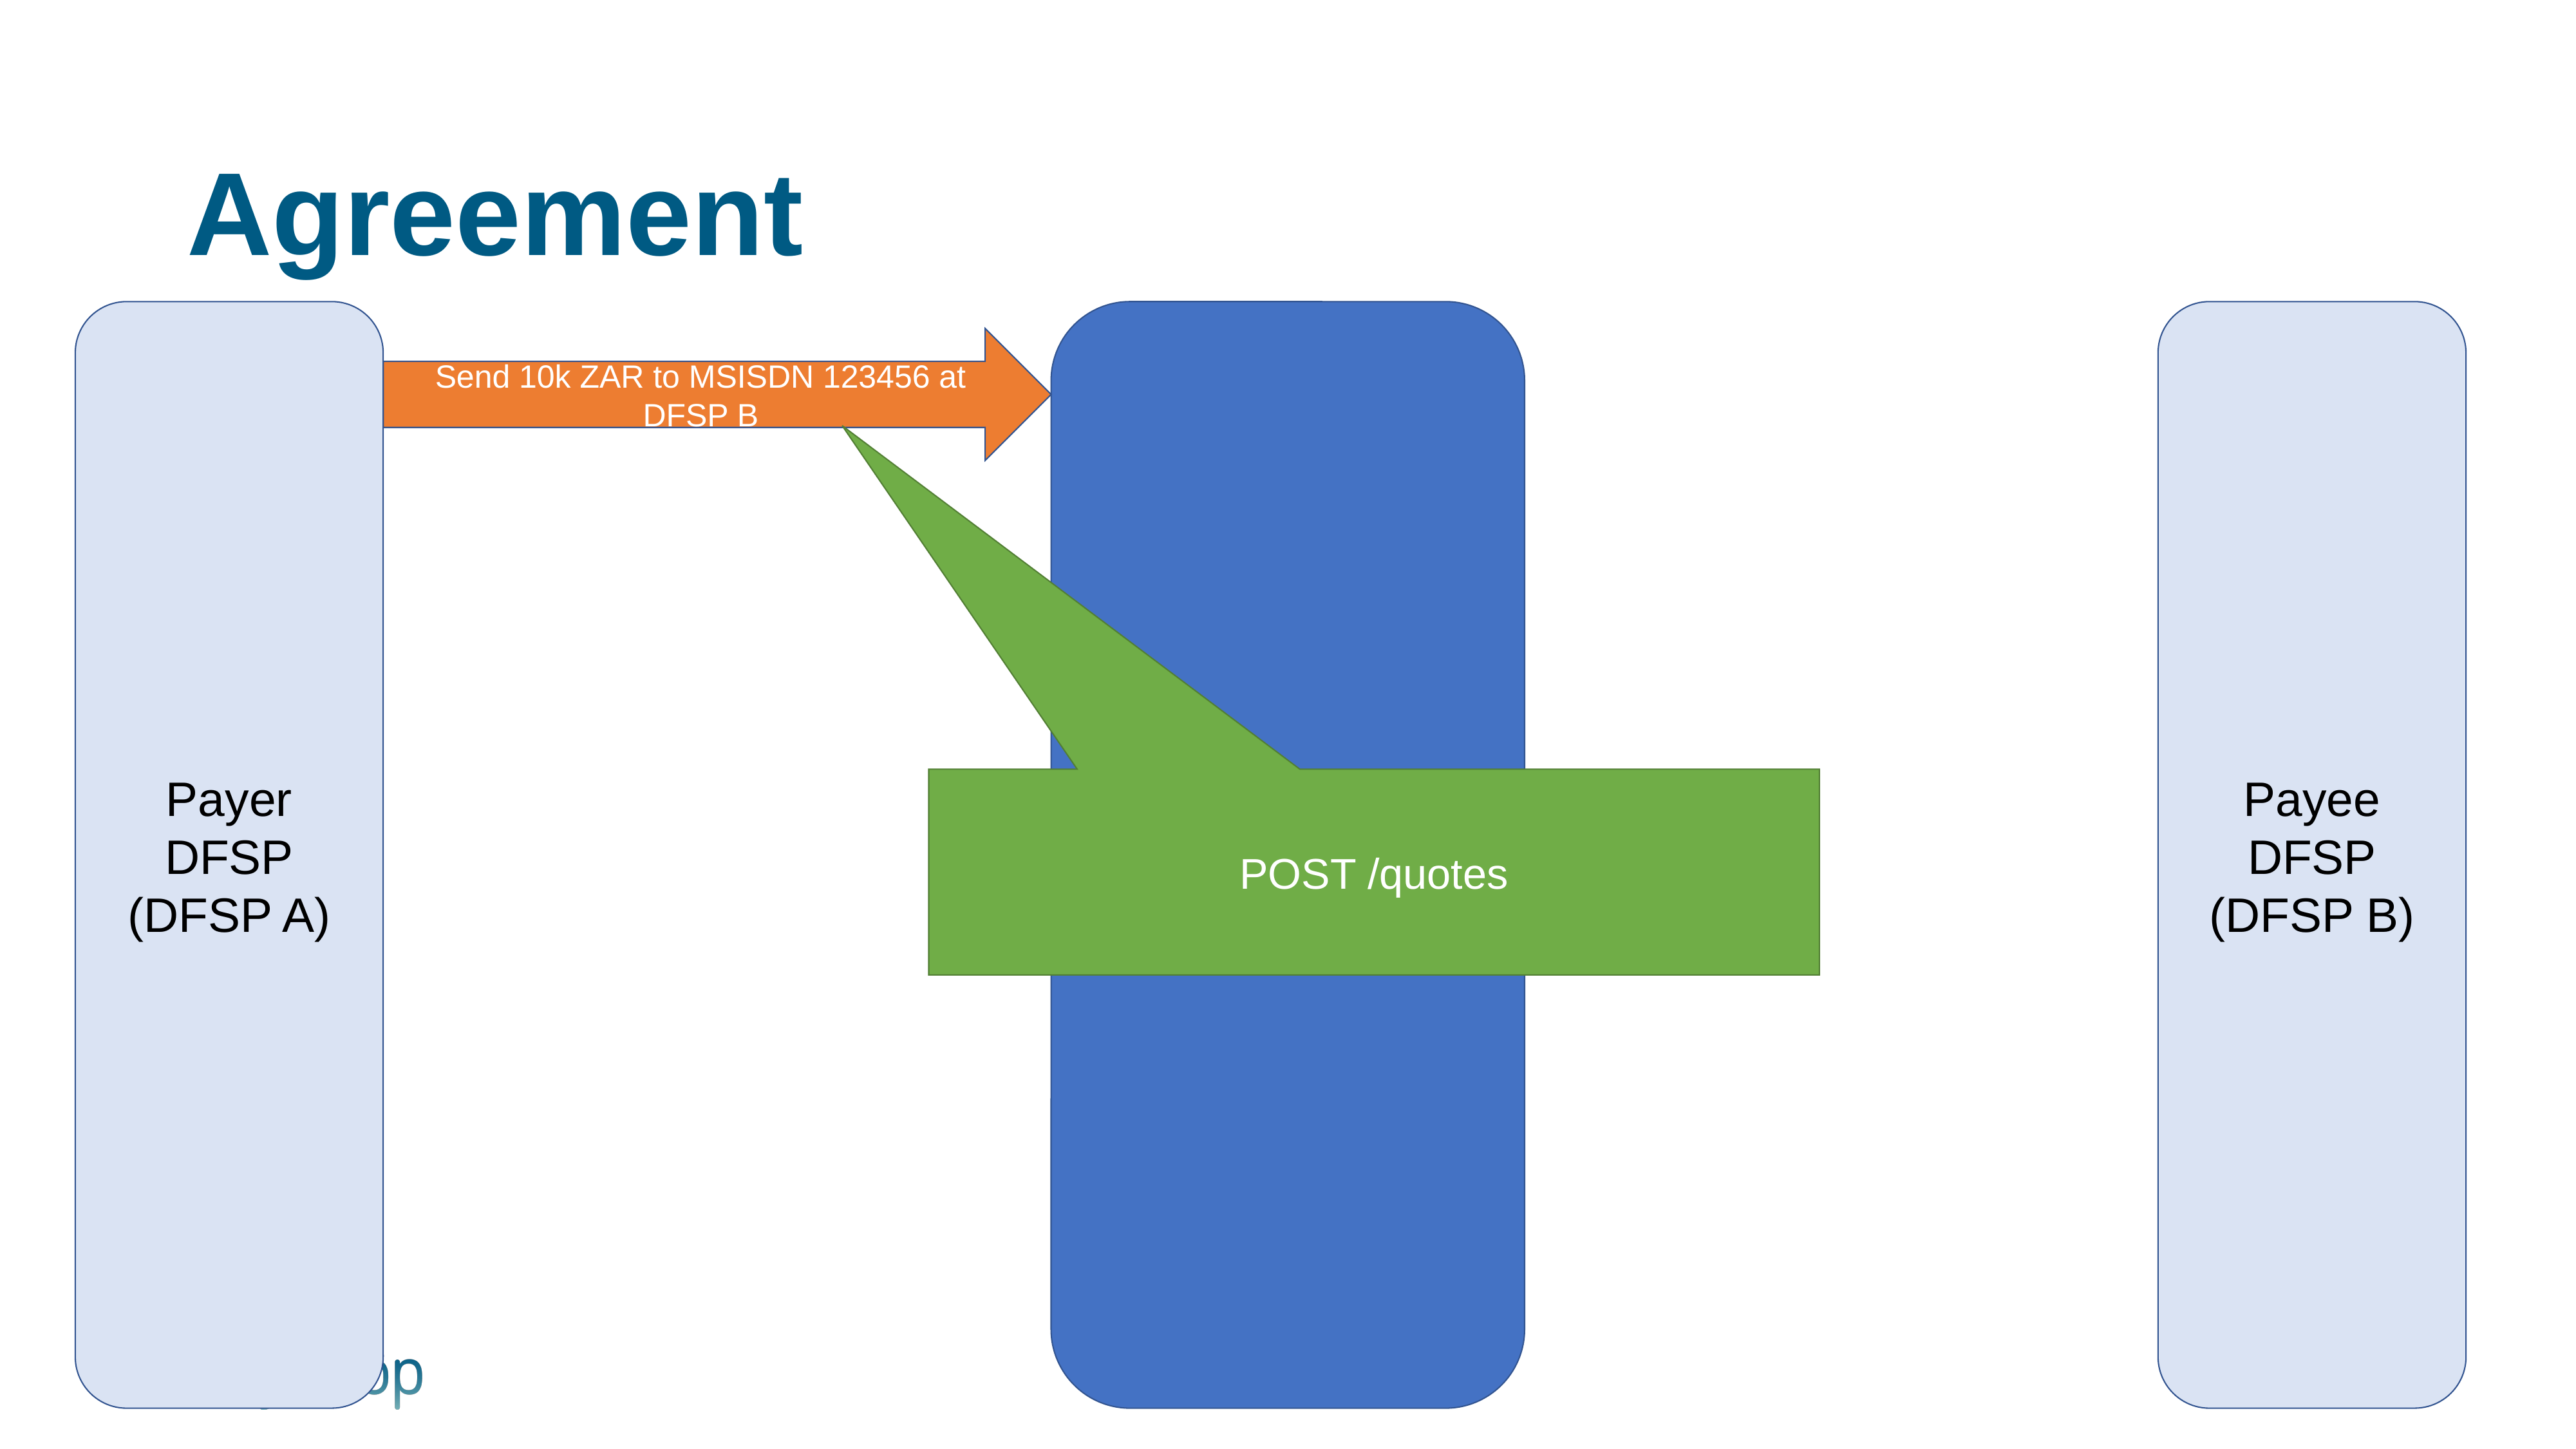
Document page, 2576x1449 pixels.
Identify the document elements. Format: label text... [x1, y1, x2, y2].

text_box Mojaloop Switch [1050, 976, 1526, 1409]
text_box Send 10k ZAR to MSISDN 123456 at DFSP B [382, 327, 1053, 462]
title Agreement [177, 77, 2399, 357]
text_box Mojaloop Switch [1050, 301, 1526, 768]
text_box POST /quotes [841, 425, 1820, 976]
picture [177, 1344, 422, 1410]
text_box Payer DFSP (DFSP A) [74, 301, 384, 1409]
text_box Payee DFSP (DFSP B) [2157, 301, 2467, 1409]
